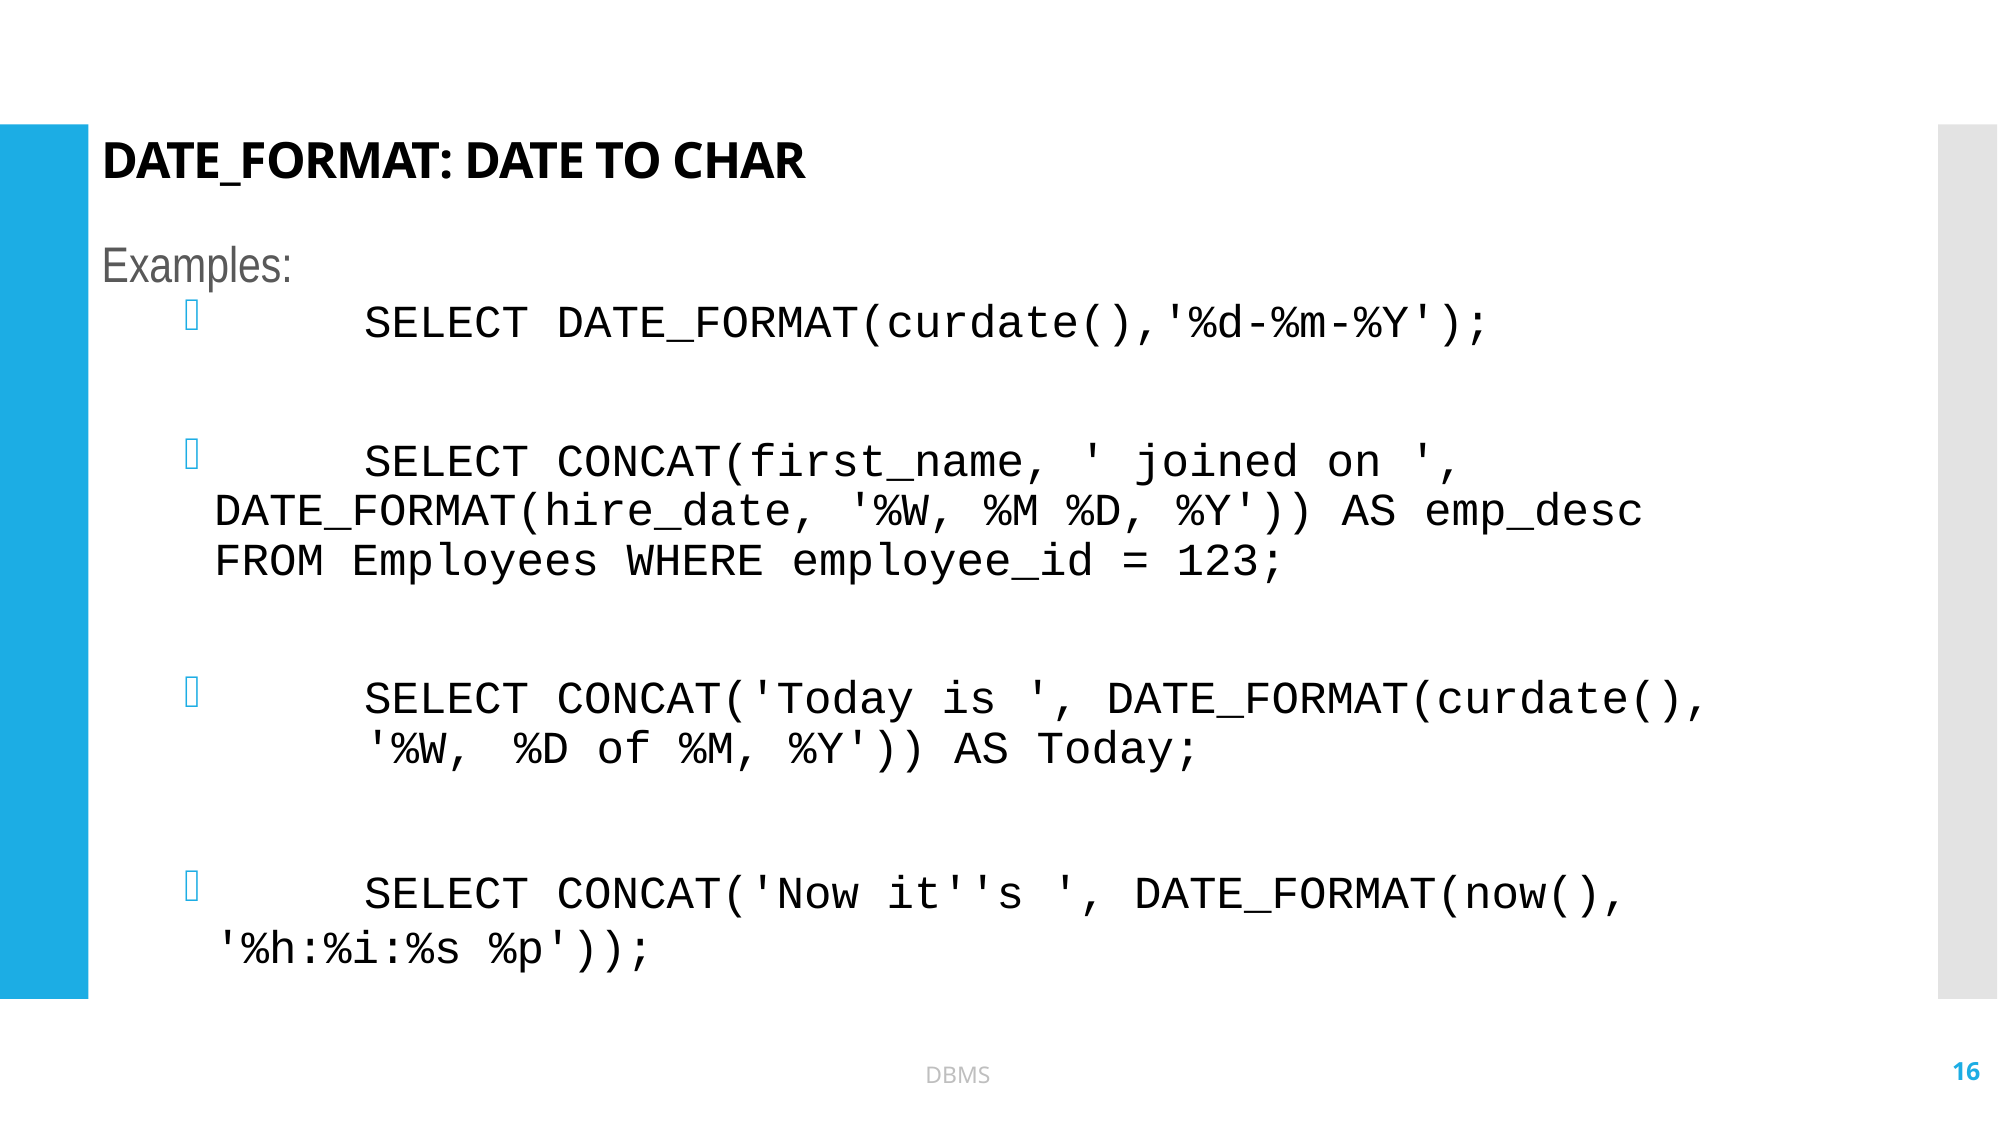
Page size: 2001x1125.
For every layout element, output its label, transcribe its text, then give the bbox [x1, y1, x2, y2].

slide_number 16 [1744, 1042, 1996, 1103]
title DATE_FORMAT: DATE TO CHAR [86, 128, 1653, 189]
list Examples: SELECT DATE_FORMAT(curdate(),'%d-%m-%Y'); SELECT CONCAT(first_name, ' joined on ', DATE_FORMAT(hire_date, '%W, %M %D, %Y')) AS emp_desc FROM Employees WHERE employee_id = 123; SELECT CONCAT('Today is ', DATE_FORMAT(curdate(), '%W, %D of %M, %Y')) AS Today; SELECT CONCAT('Now it''s ', DATE_FORMAT(now(), '%h:%i:%s %p')); [86, 231, 1830, 1036]
footer DBMS [473, 1046, 1443, 1107]
